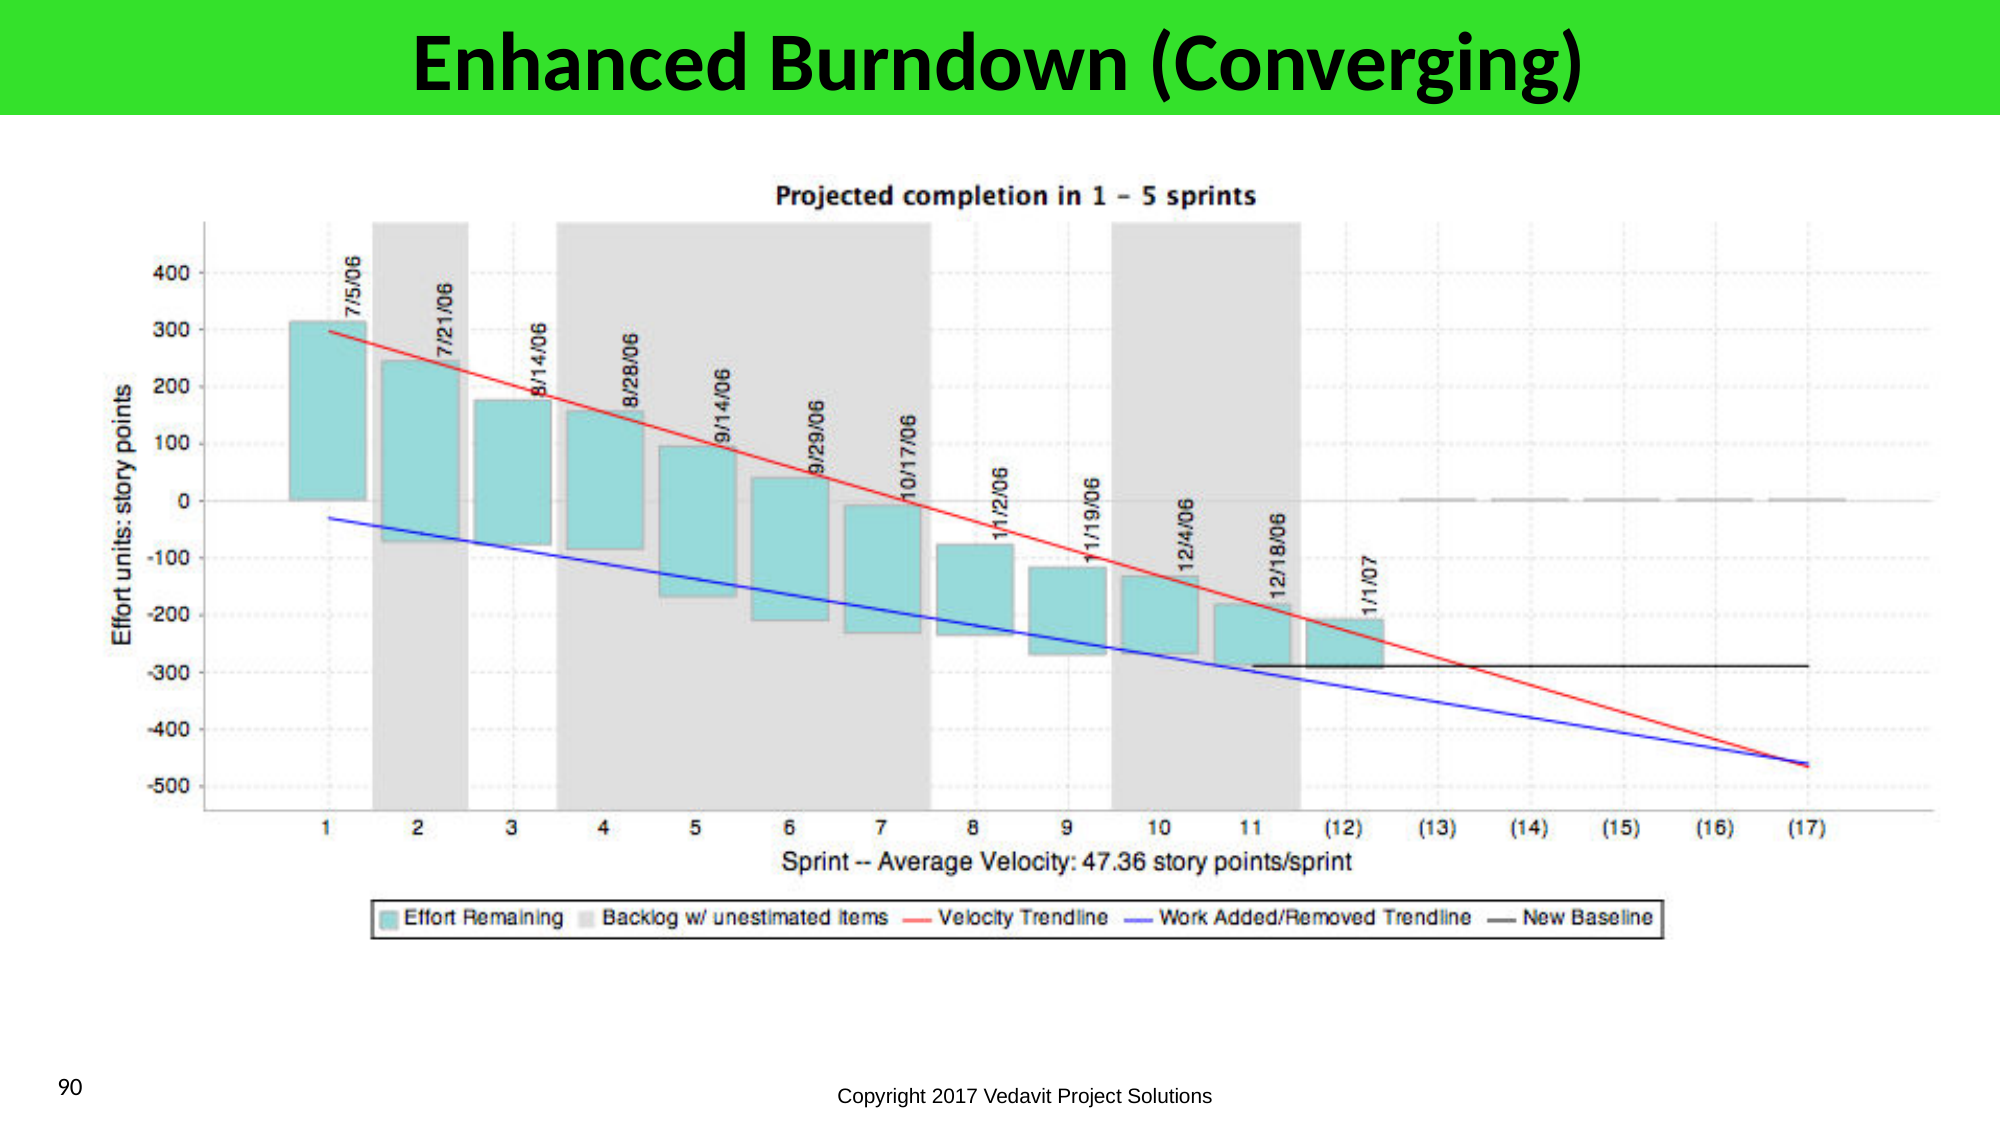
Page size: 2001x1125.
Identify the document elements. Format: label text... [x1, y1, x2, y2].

title Enhanced Burndown (Converging) [0, 0, 2000, 115]
slide_number 90 [3, 1055, 137, 1116]
picture [87, 174, 1947, 940]
